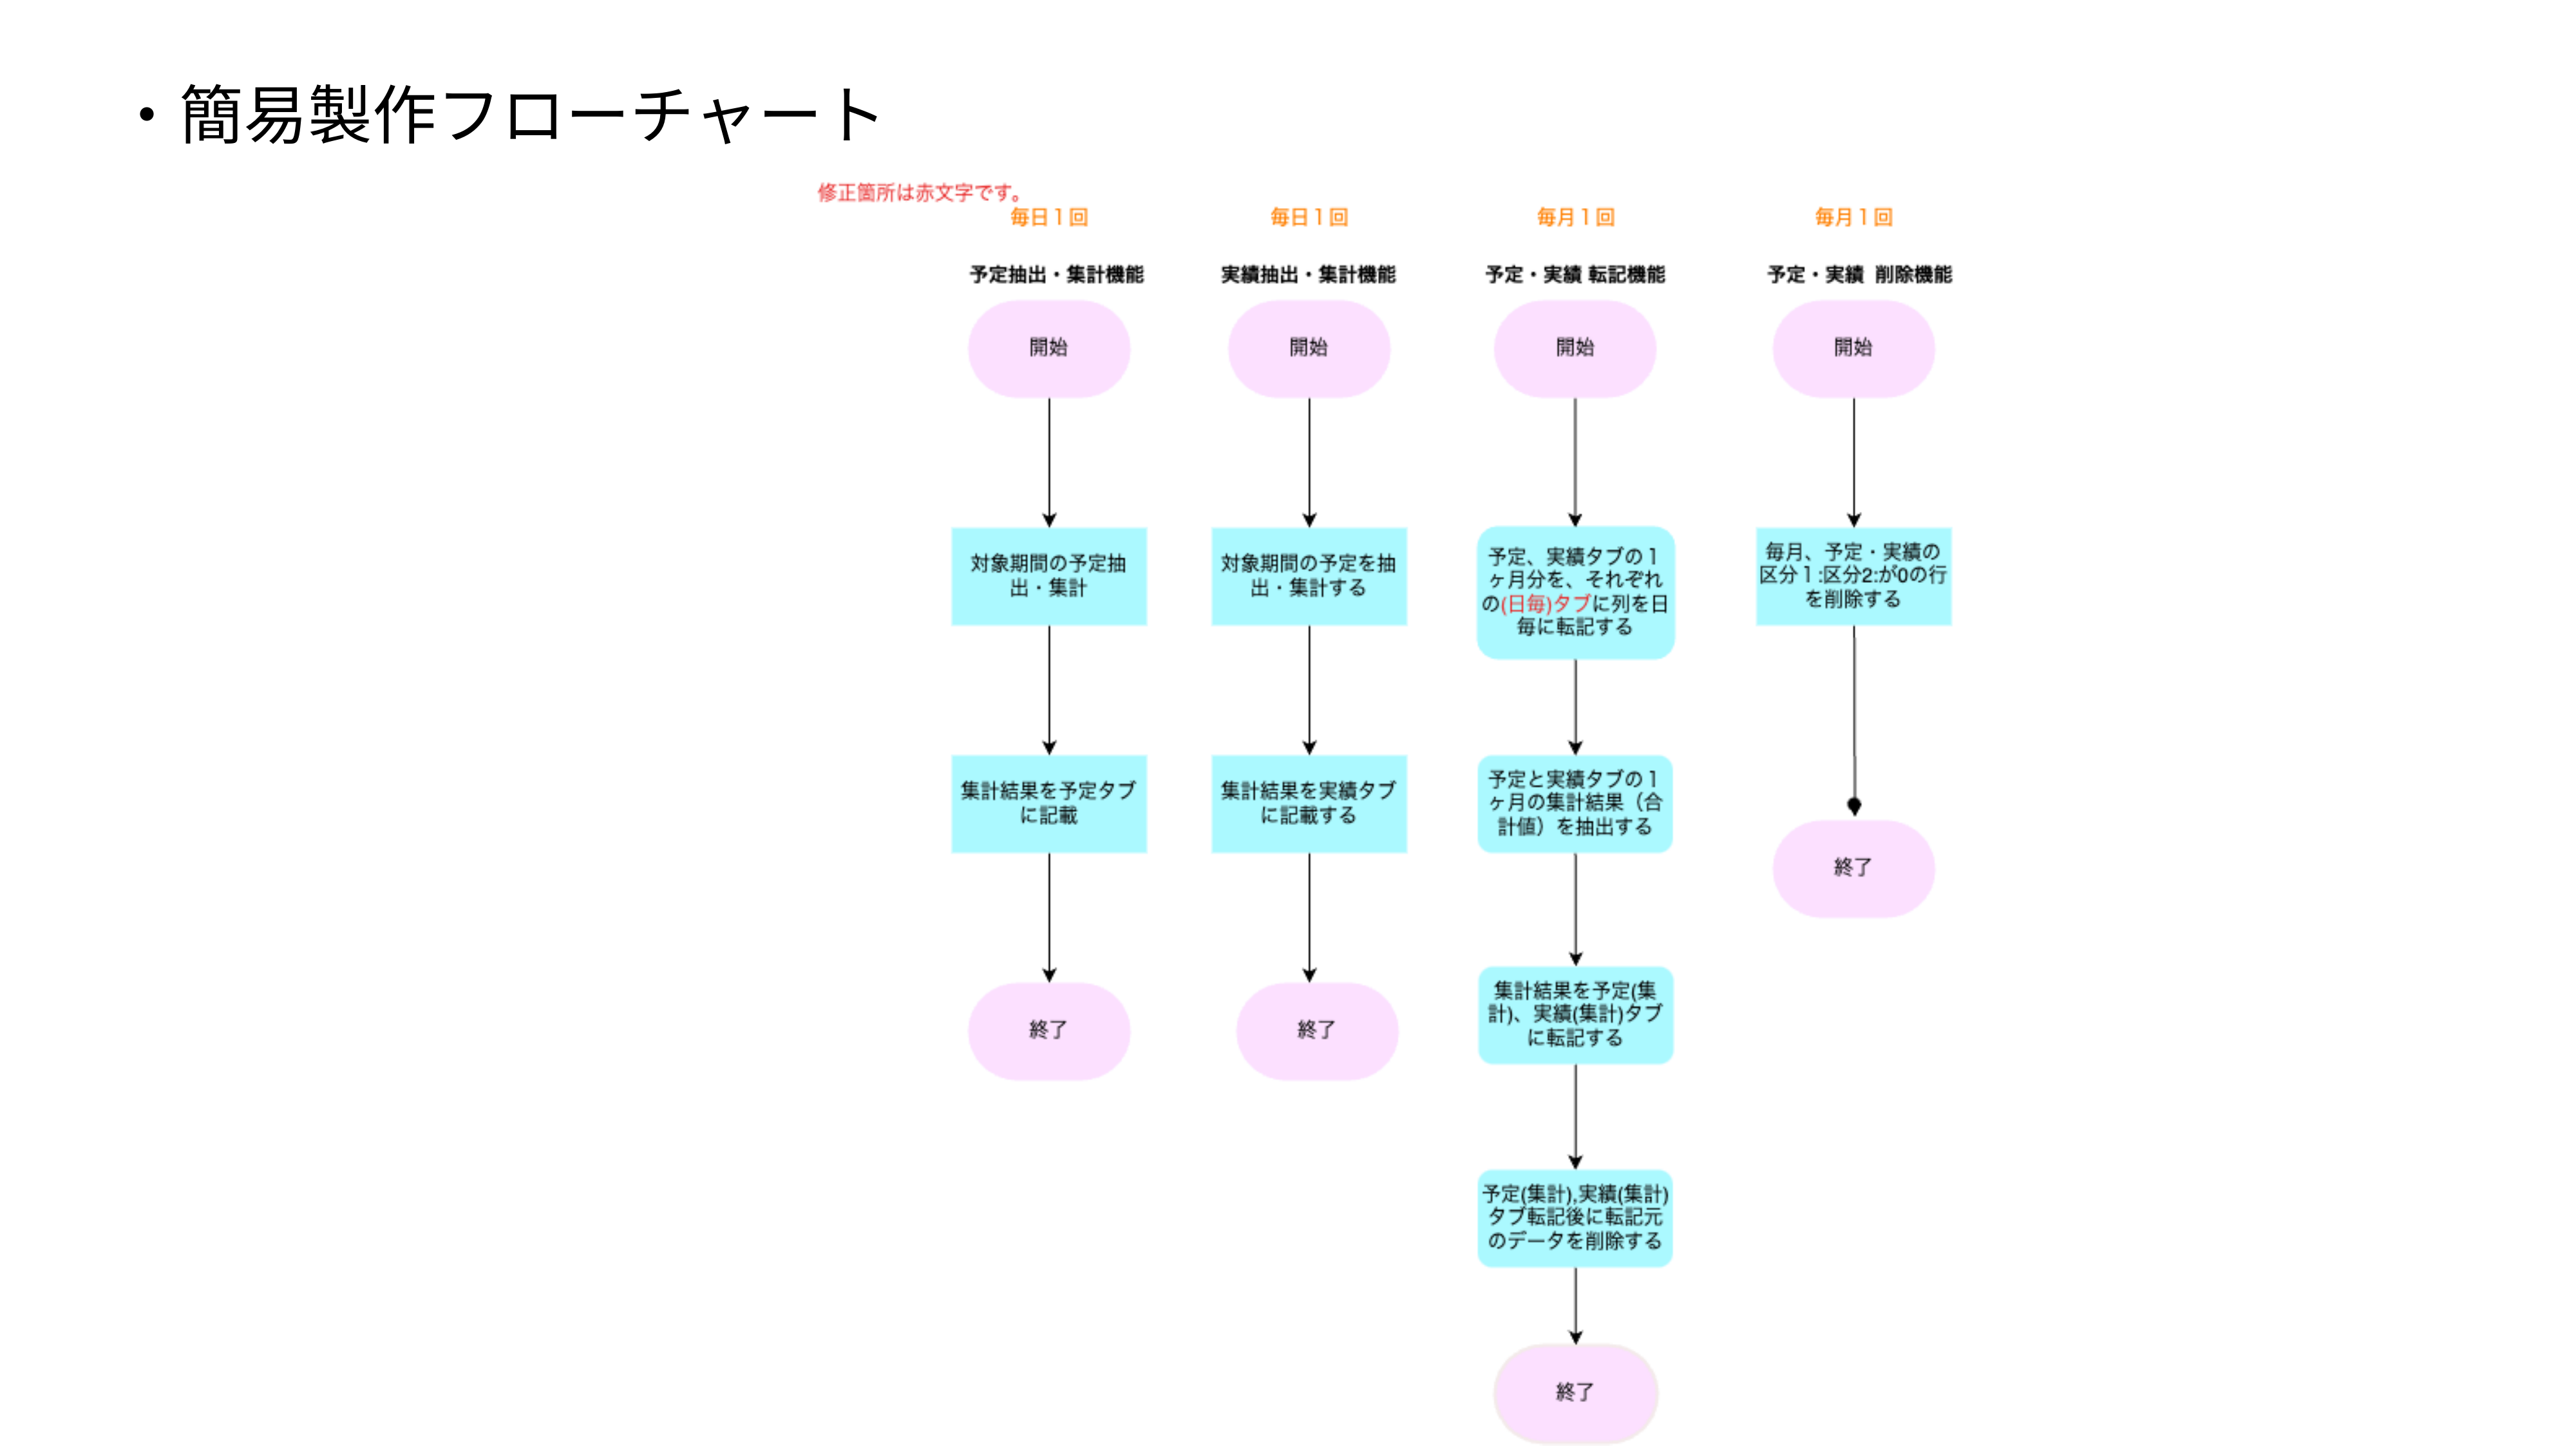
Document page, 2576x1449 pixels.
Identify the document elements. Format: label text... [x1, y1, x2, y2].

text_box ・簡易製作フローチャート [109, 78, 893, 158]
picture [817, 169, 2017, 1446]
